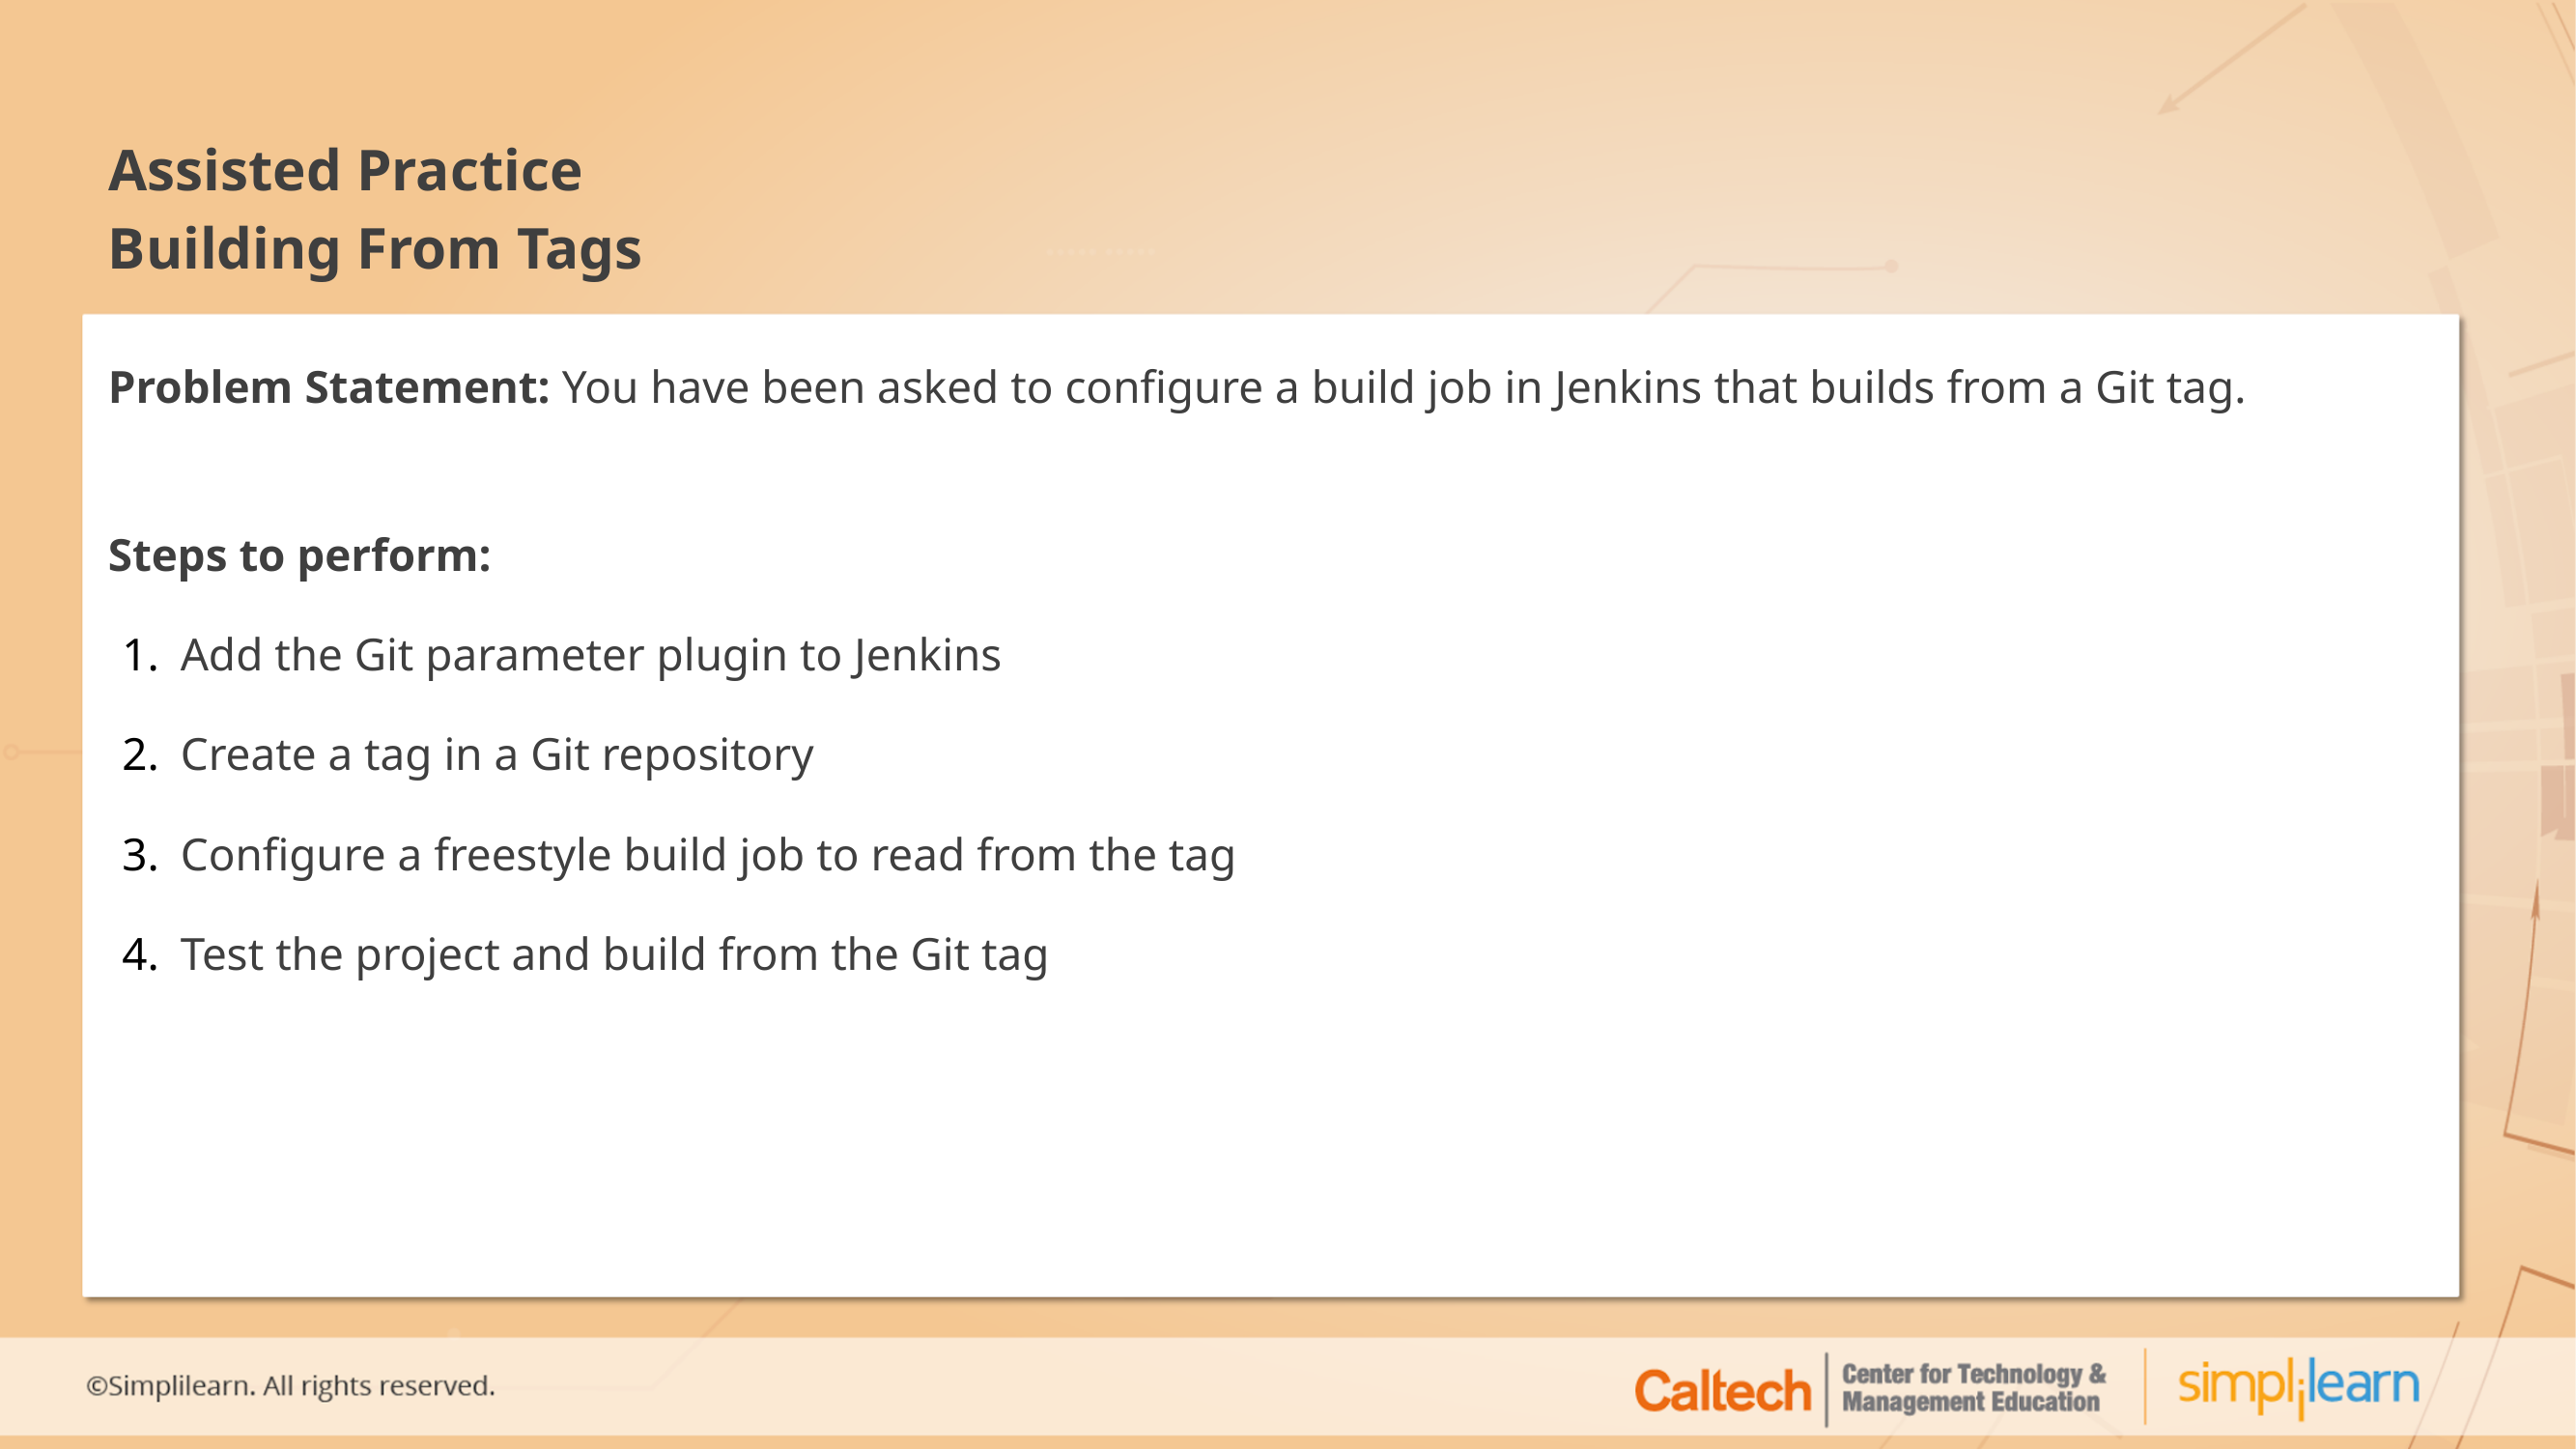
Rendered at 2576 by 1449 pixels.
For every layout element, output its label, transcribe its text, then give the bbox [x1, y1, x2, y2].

list Problem Statement: You have been asked to configure a build job in Jenkins that builds from a Git tag. Steps to perform: Add the Git parameter plugin to Jenkins Create a tag in a Git repository Configure a freestyle build job to read from the tag Test the project and build from the Git tag [93, 364, 2397, 971]
title Building From Tags [93, 198, 1784, 304]
picture [0, 0, 2576, 1449]
